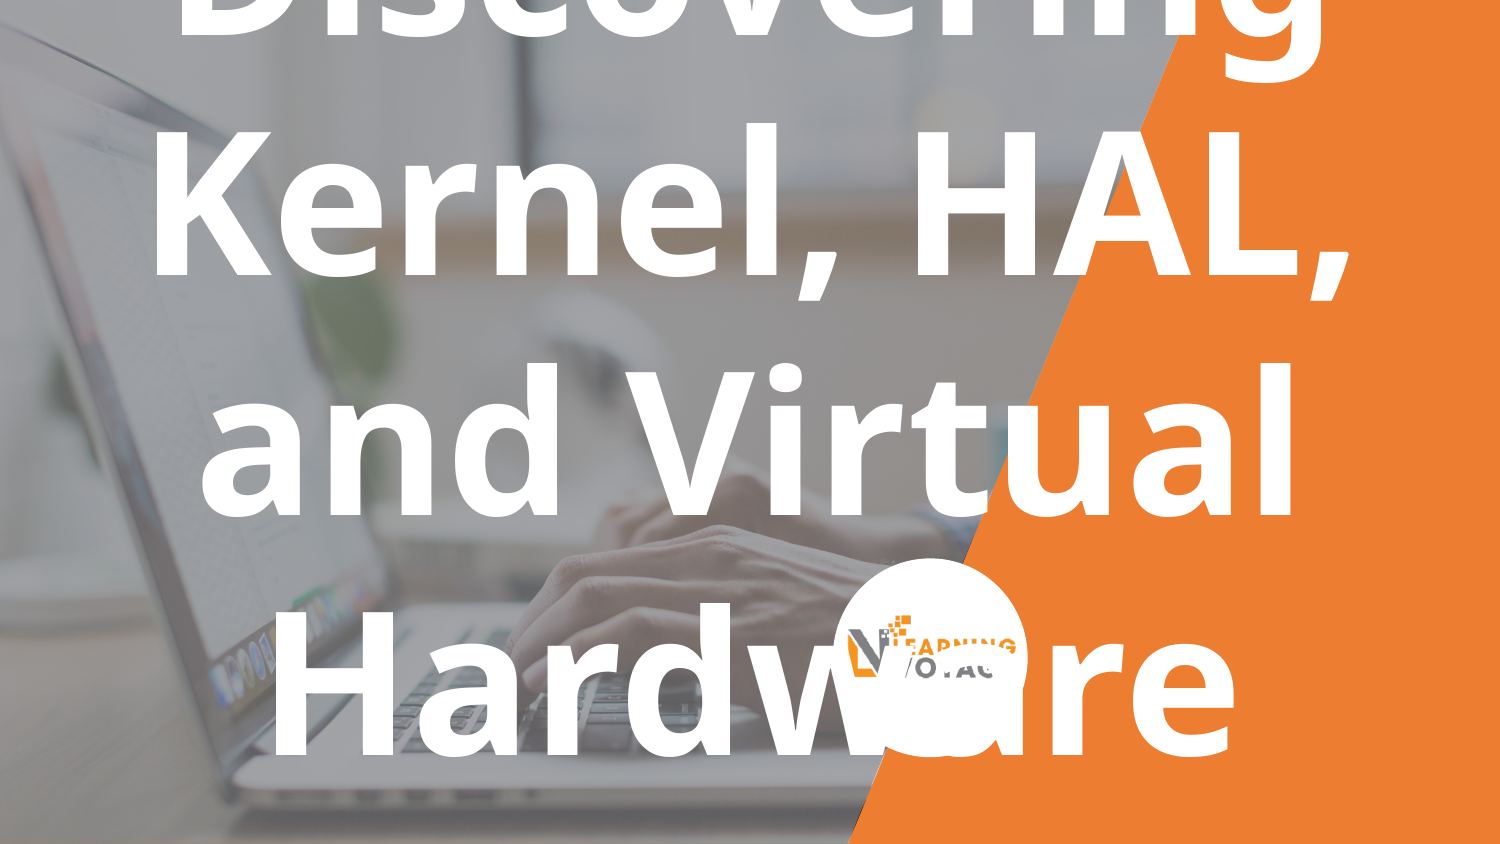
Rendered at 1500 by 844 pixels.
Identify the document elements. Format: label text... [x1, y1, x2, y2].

text_box Discovering Kernel, HAL, and Virtual Hardware [1194, 0, 1500, 796]
picture [0, 0, 1194, 844]
